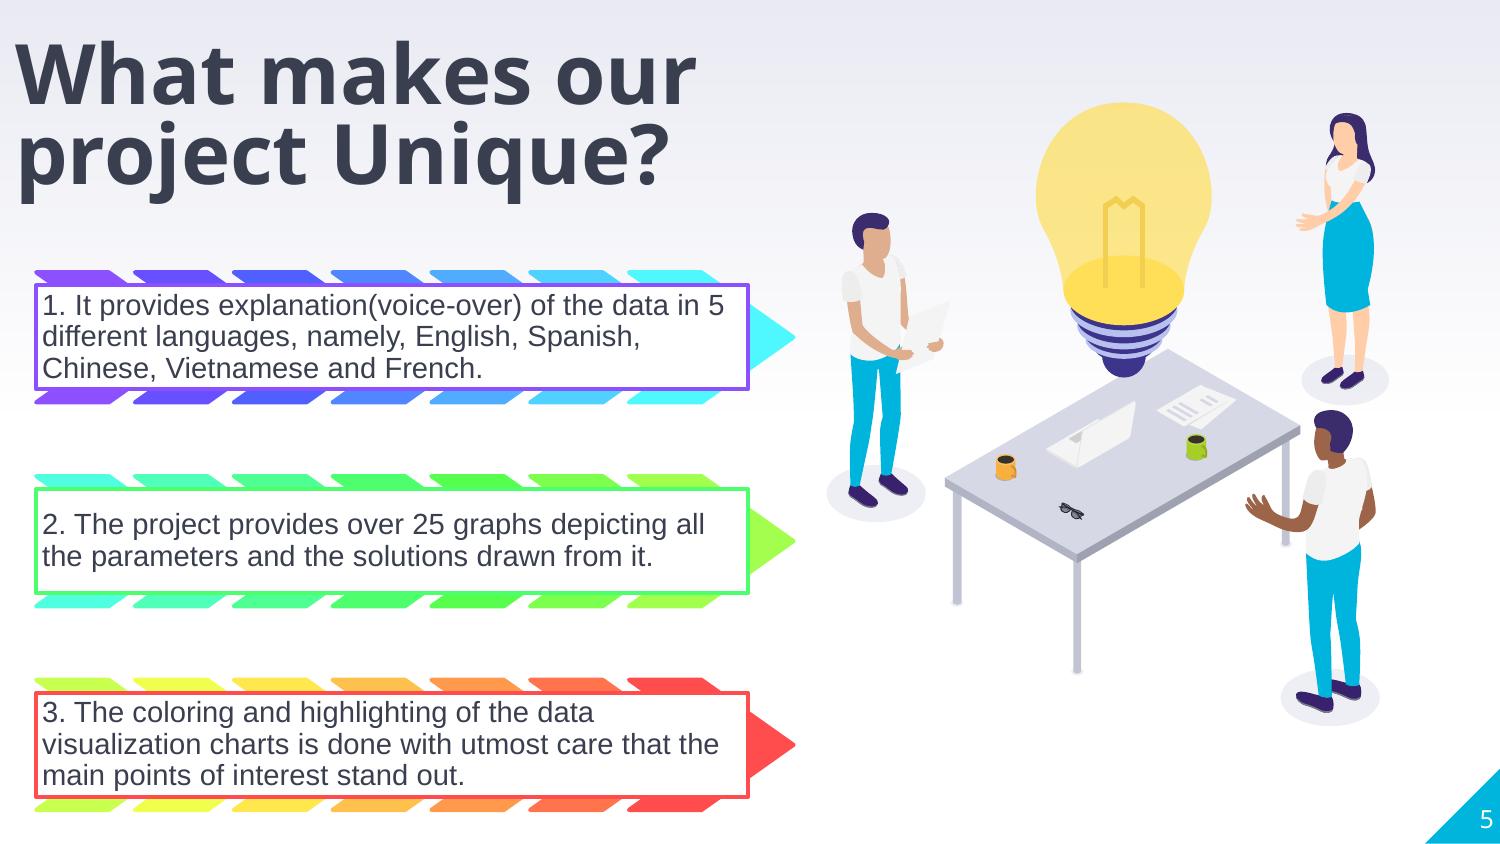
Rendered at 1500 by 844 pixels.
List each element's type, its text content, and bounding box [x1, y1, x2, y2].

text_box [0, 208, 896, 811]
slide_number 5 [1418, 760, 1494, 838]
title What makes our project Unique? [15, 9, 781, 201]
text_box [826, 102, 1390, 727]
